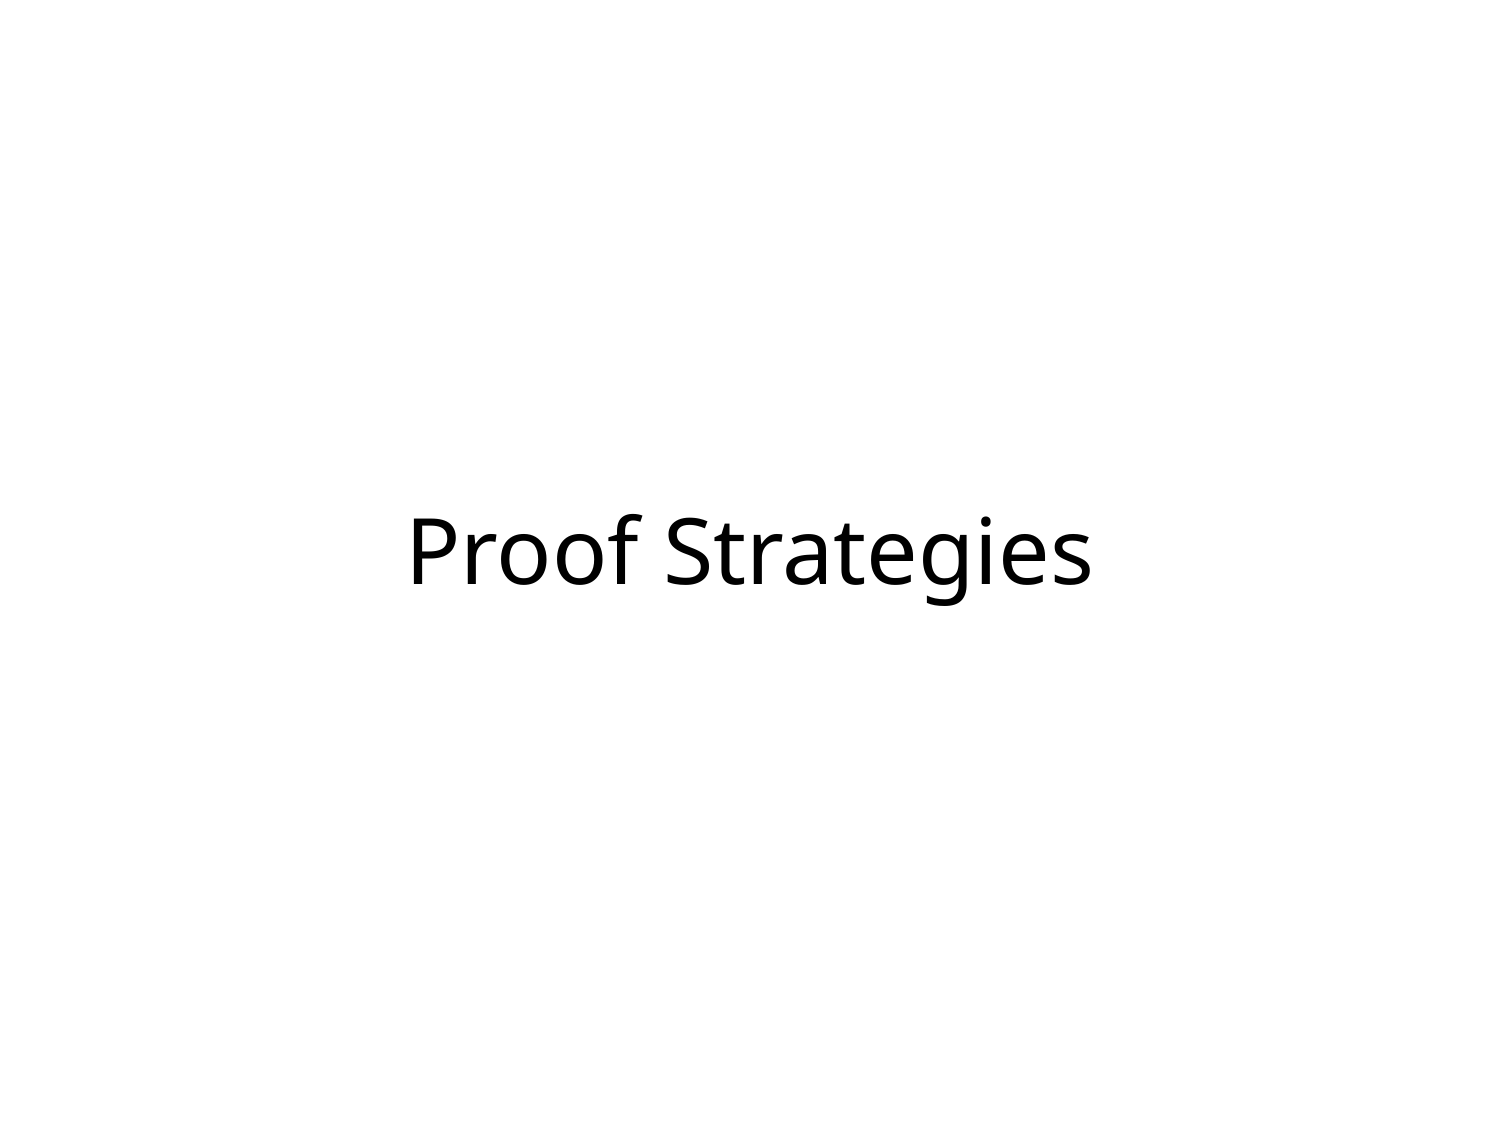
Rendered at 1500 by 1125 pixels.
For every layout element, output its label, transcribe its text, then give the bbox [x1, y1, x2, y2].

title Proof Strategies [112, 485, 1388, 620]
